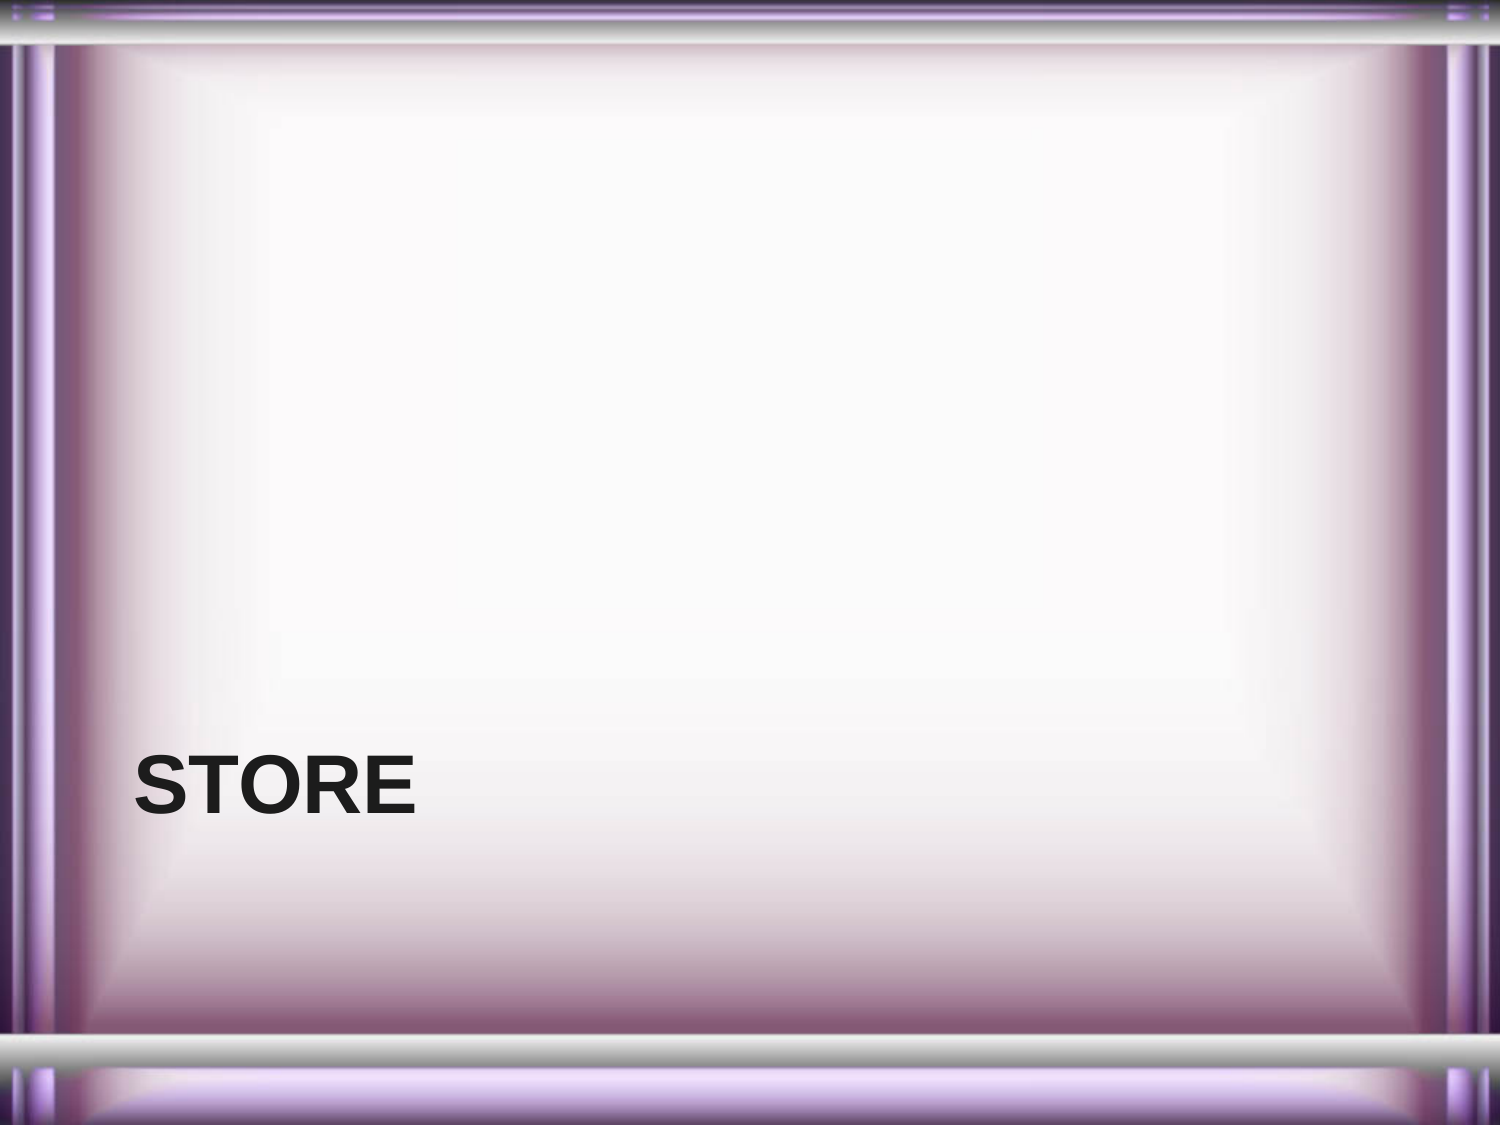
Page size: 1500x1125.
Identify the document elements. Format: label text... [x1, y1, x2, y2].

picture [0, 0, 1500, 1125]
title Store [118, 722, 1394, 947]
